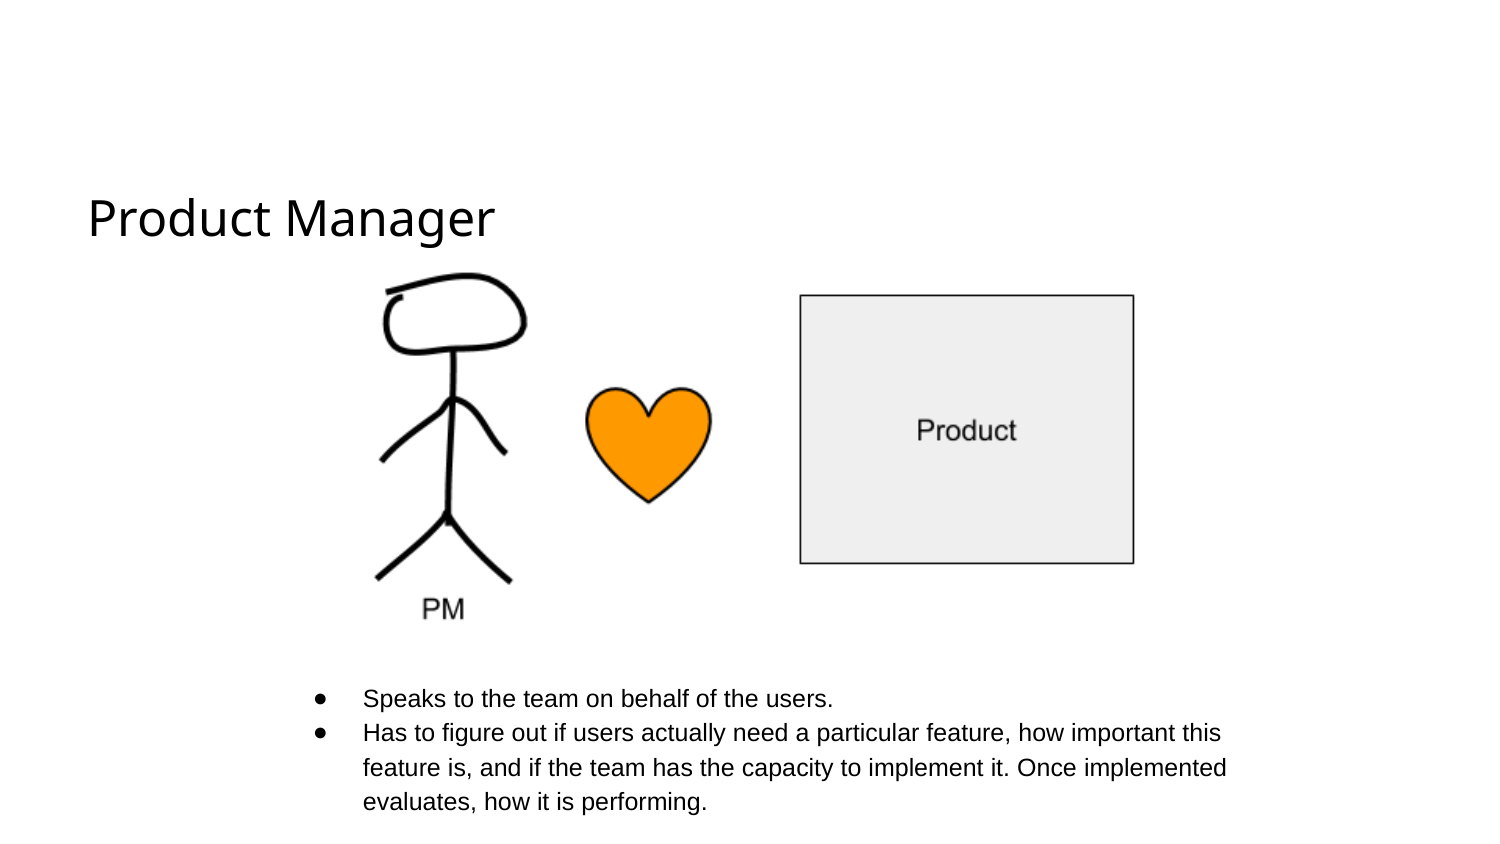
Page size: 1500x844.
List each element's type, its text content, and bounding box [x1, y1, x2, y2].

text_box Product Manager [72, 163, 1255, 262]
text_box Speaks to the team on behalf of the users. Has to figure out if users actually need a particular feature, how important this feature is, and if the team has the capacity to implement it. Once implemented evaluates, how it is performing. [272, 662, 1307, 844]
picture [337, 262, 1148, 624]
